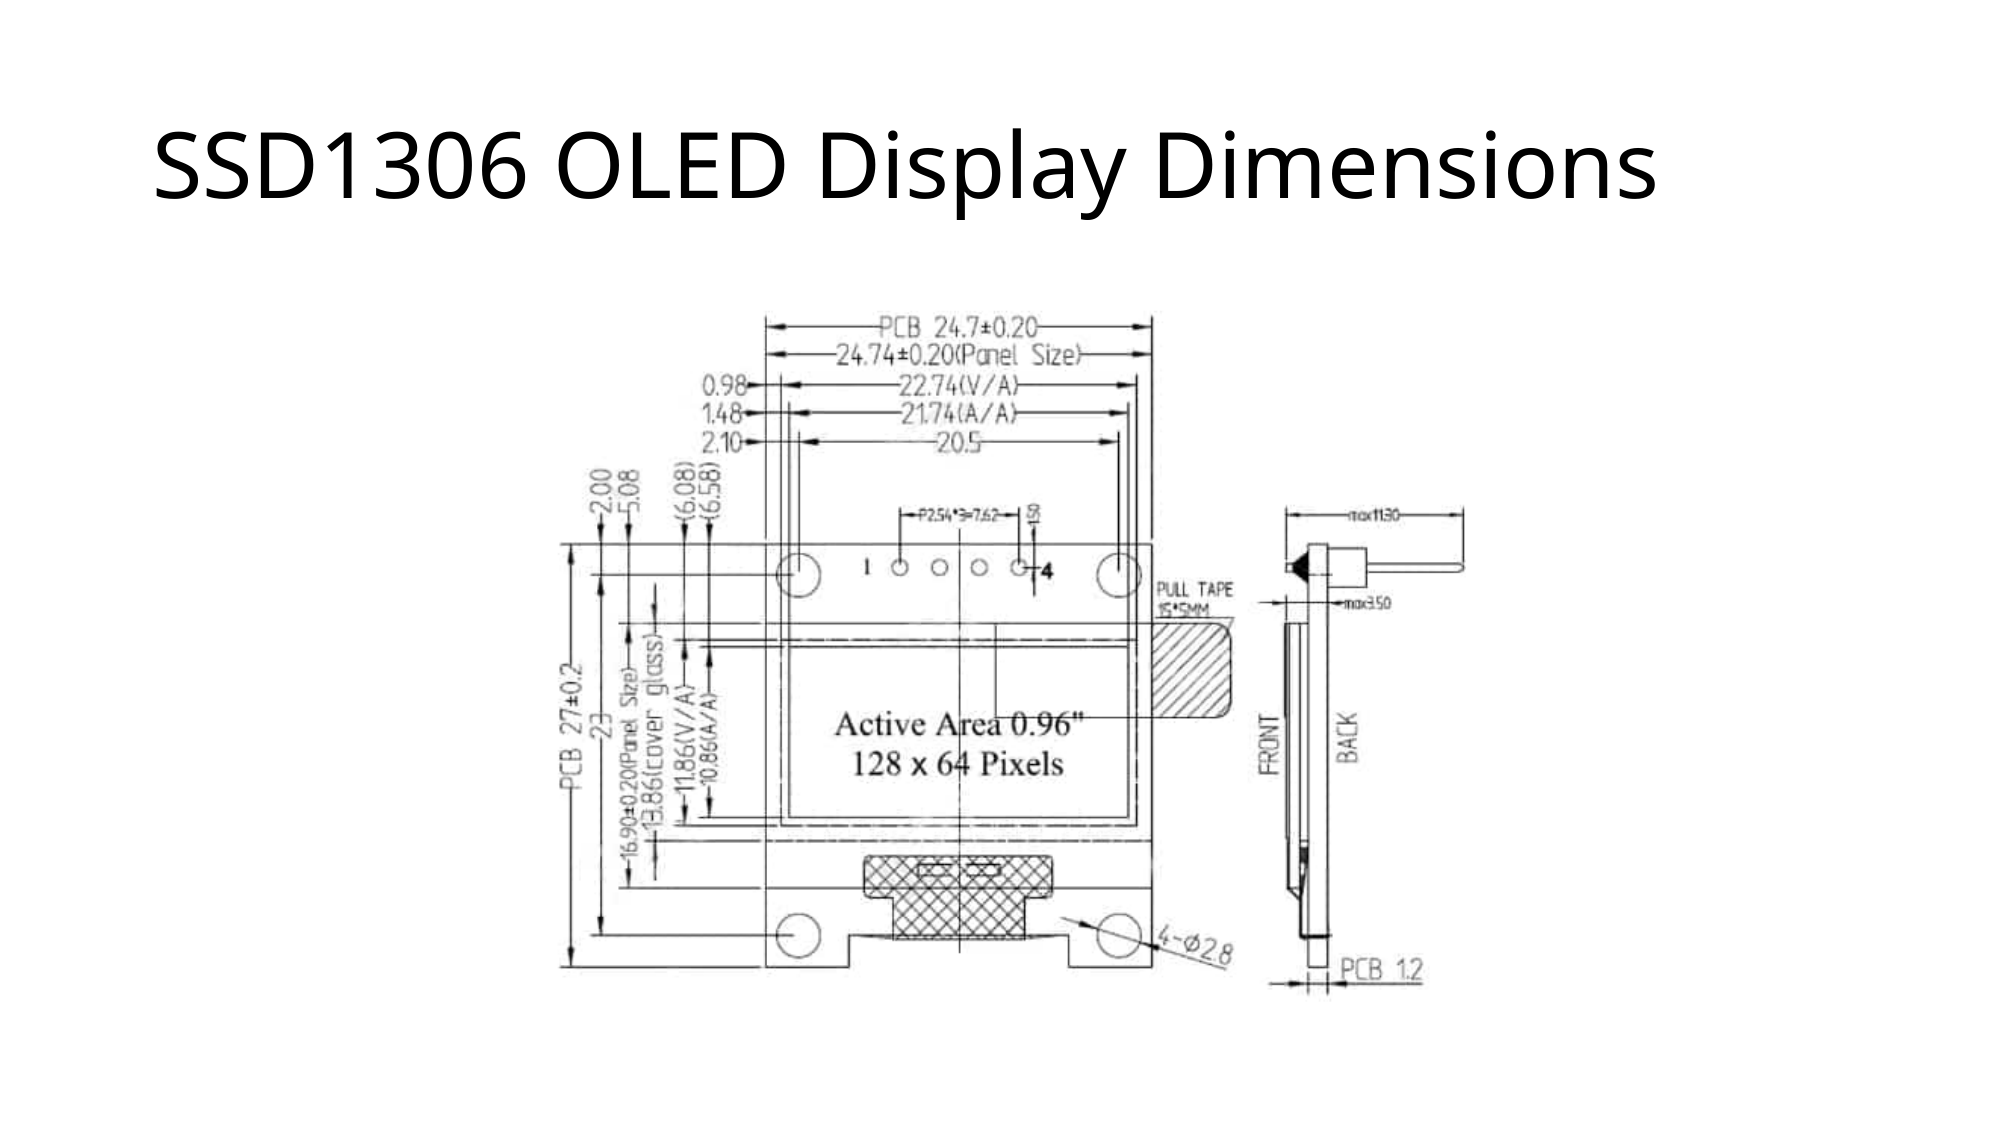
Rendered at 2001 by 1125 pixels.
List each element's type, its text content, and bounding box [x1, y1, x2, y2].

title SSD1306 OLED Display Dimensions [137, 59, 1863, 278]
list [534, 299, 1466, 1014]
